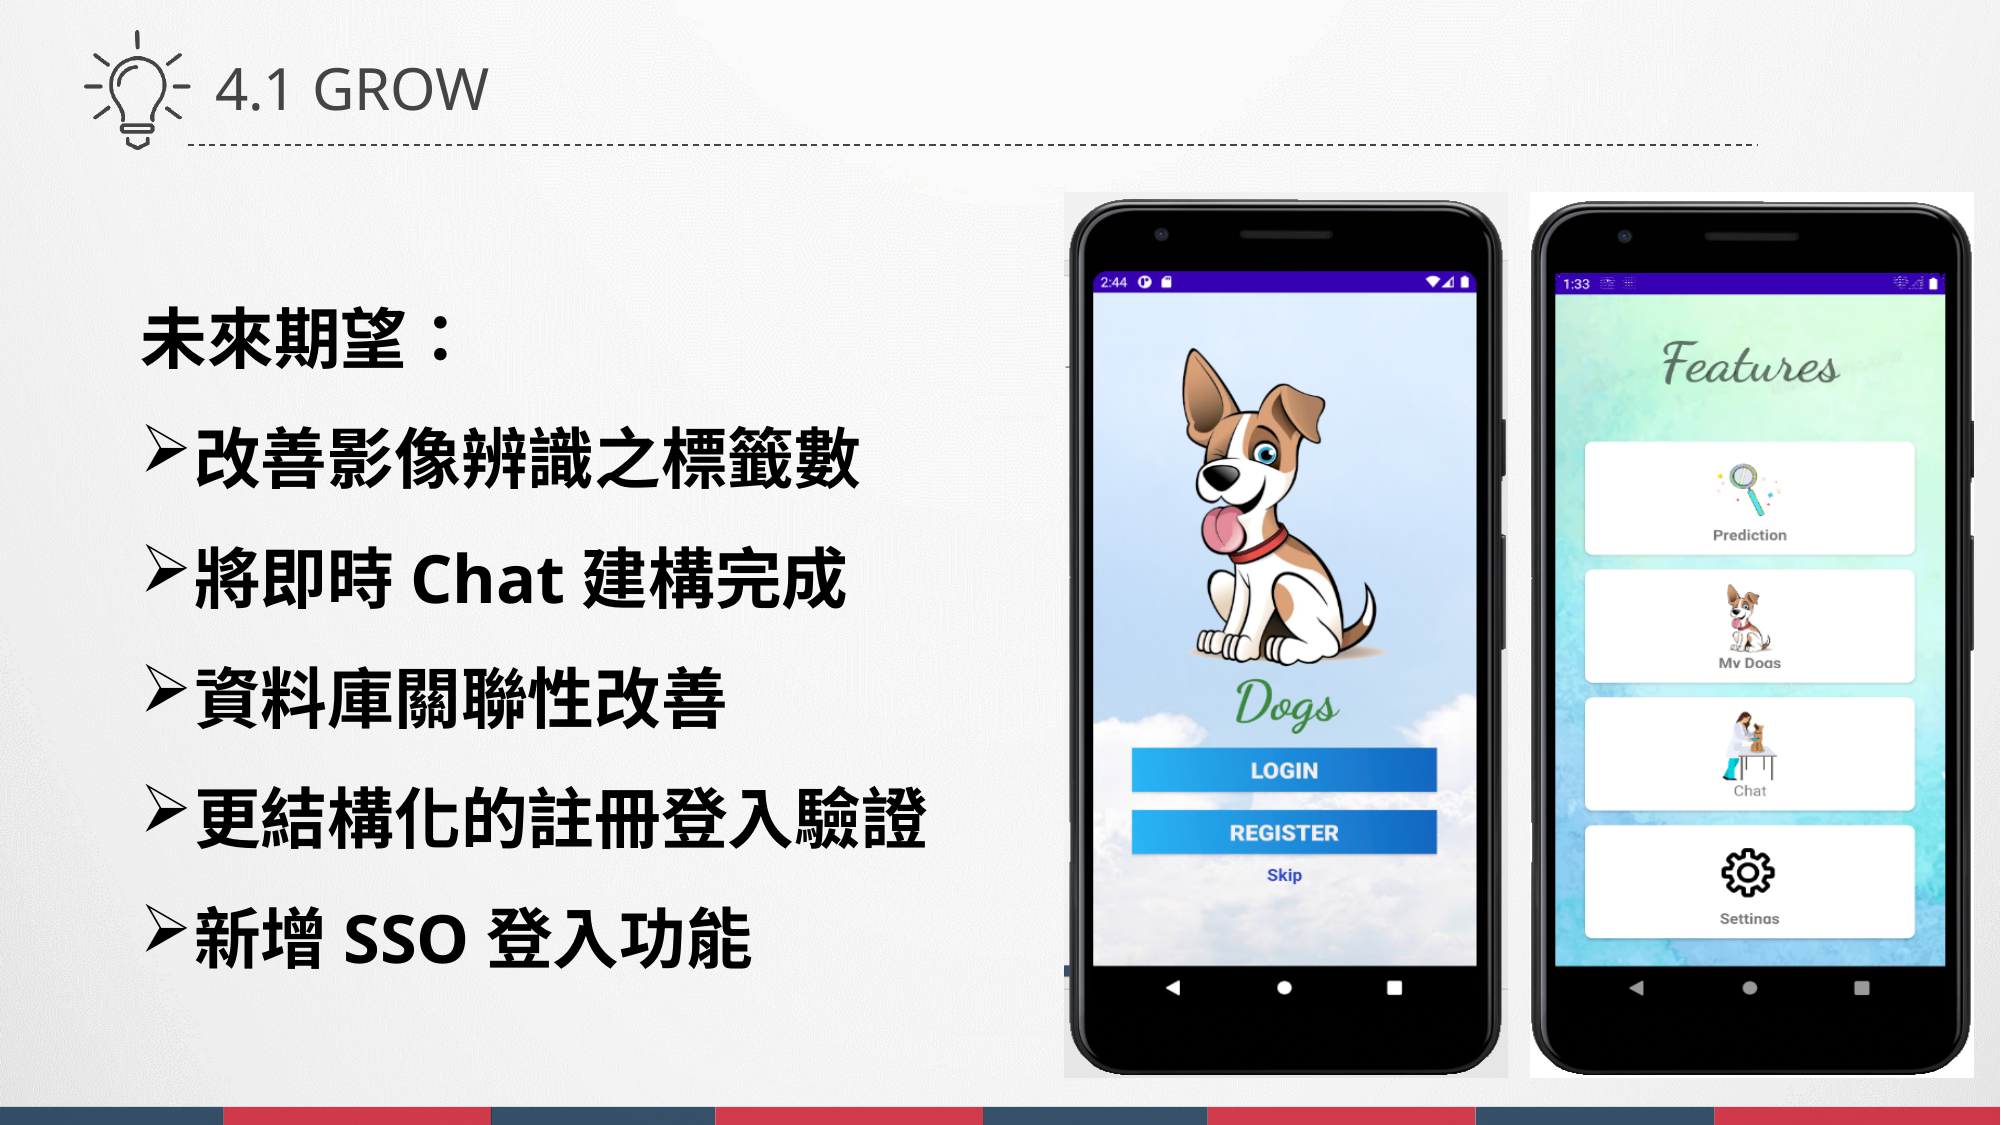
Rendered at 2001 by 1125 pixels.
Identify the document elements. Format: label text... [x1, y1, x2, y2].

text_box 4.1 GROW [215, 51, 890, 122]
text_box 未來期望： 改善影像辨識之標籤數 將即時Chat建構完成 資料庫關聯性改善 更結構化的註冊登入驗證 新增SSO登入功能 [126, 249, 980, 984]
picture [0, 0, 2000, 1106]
